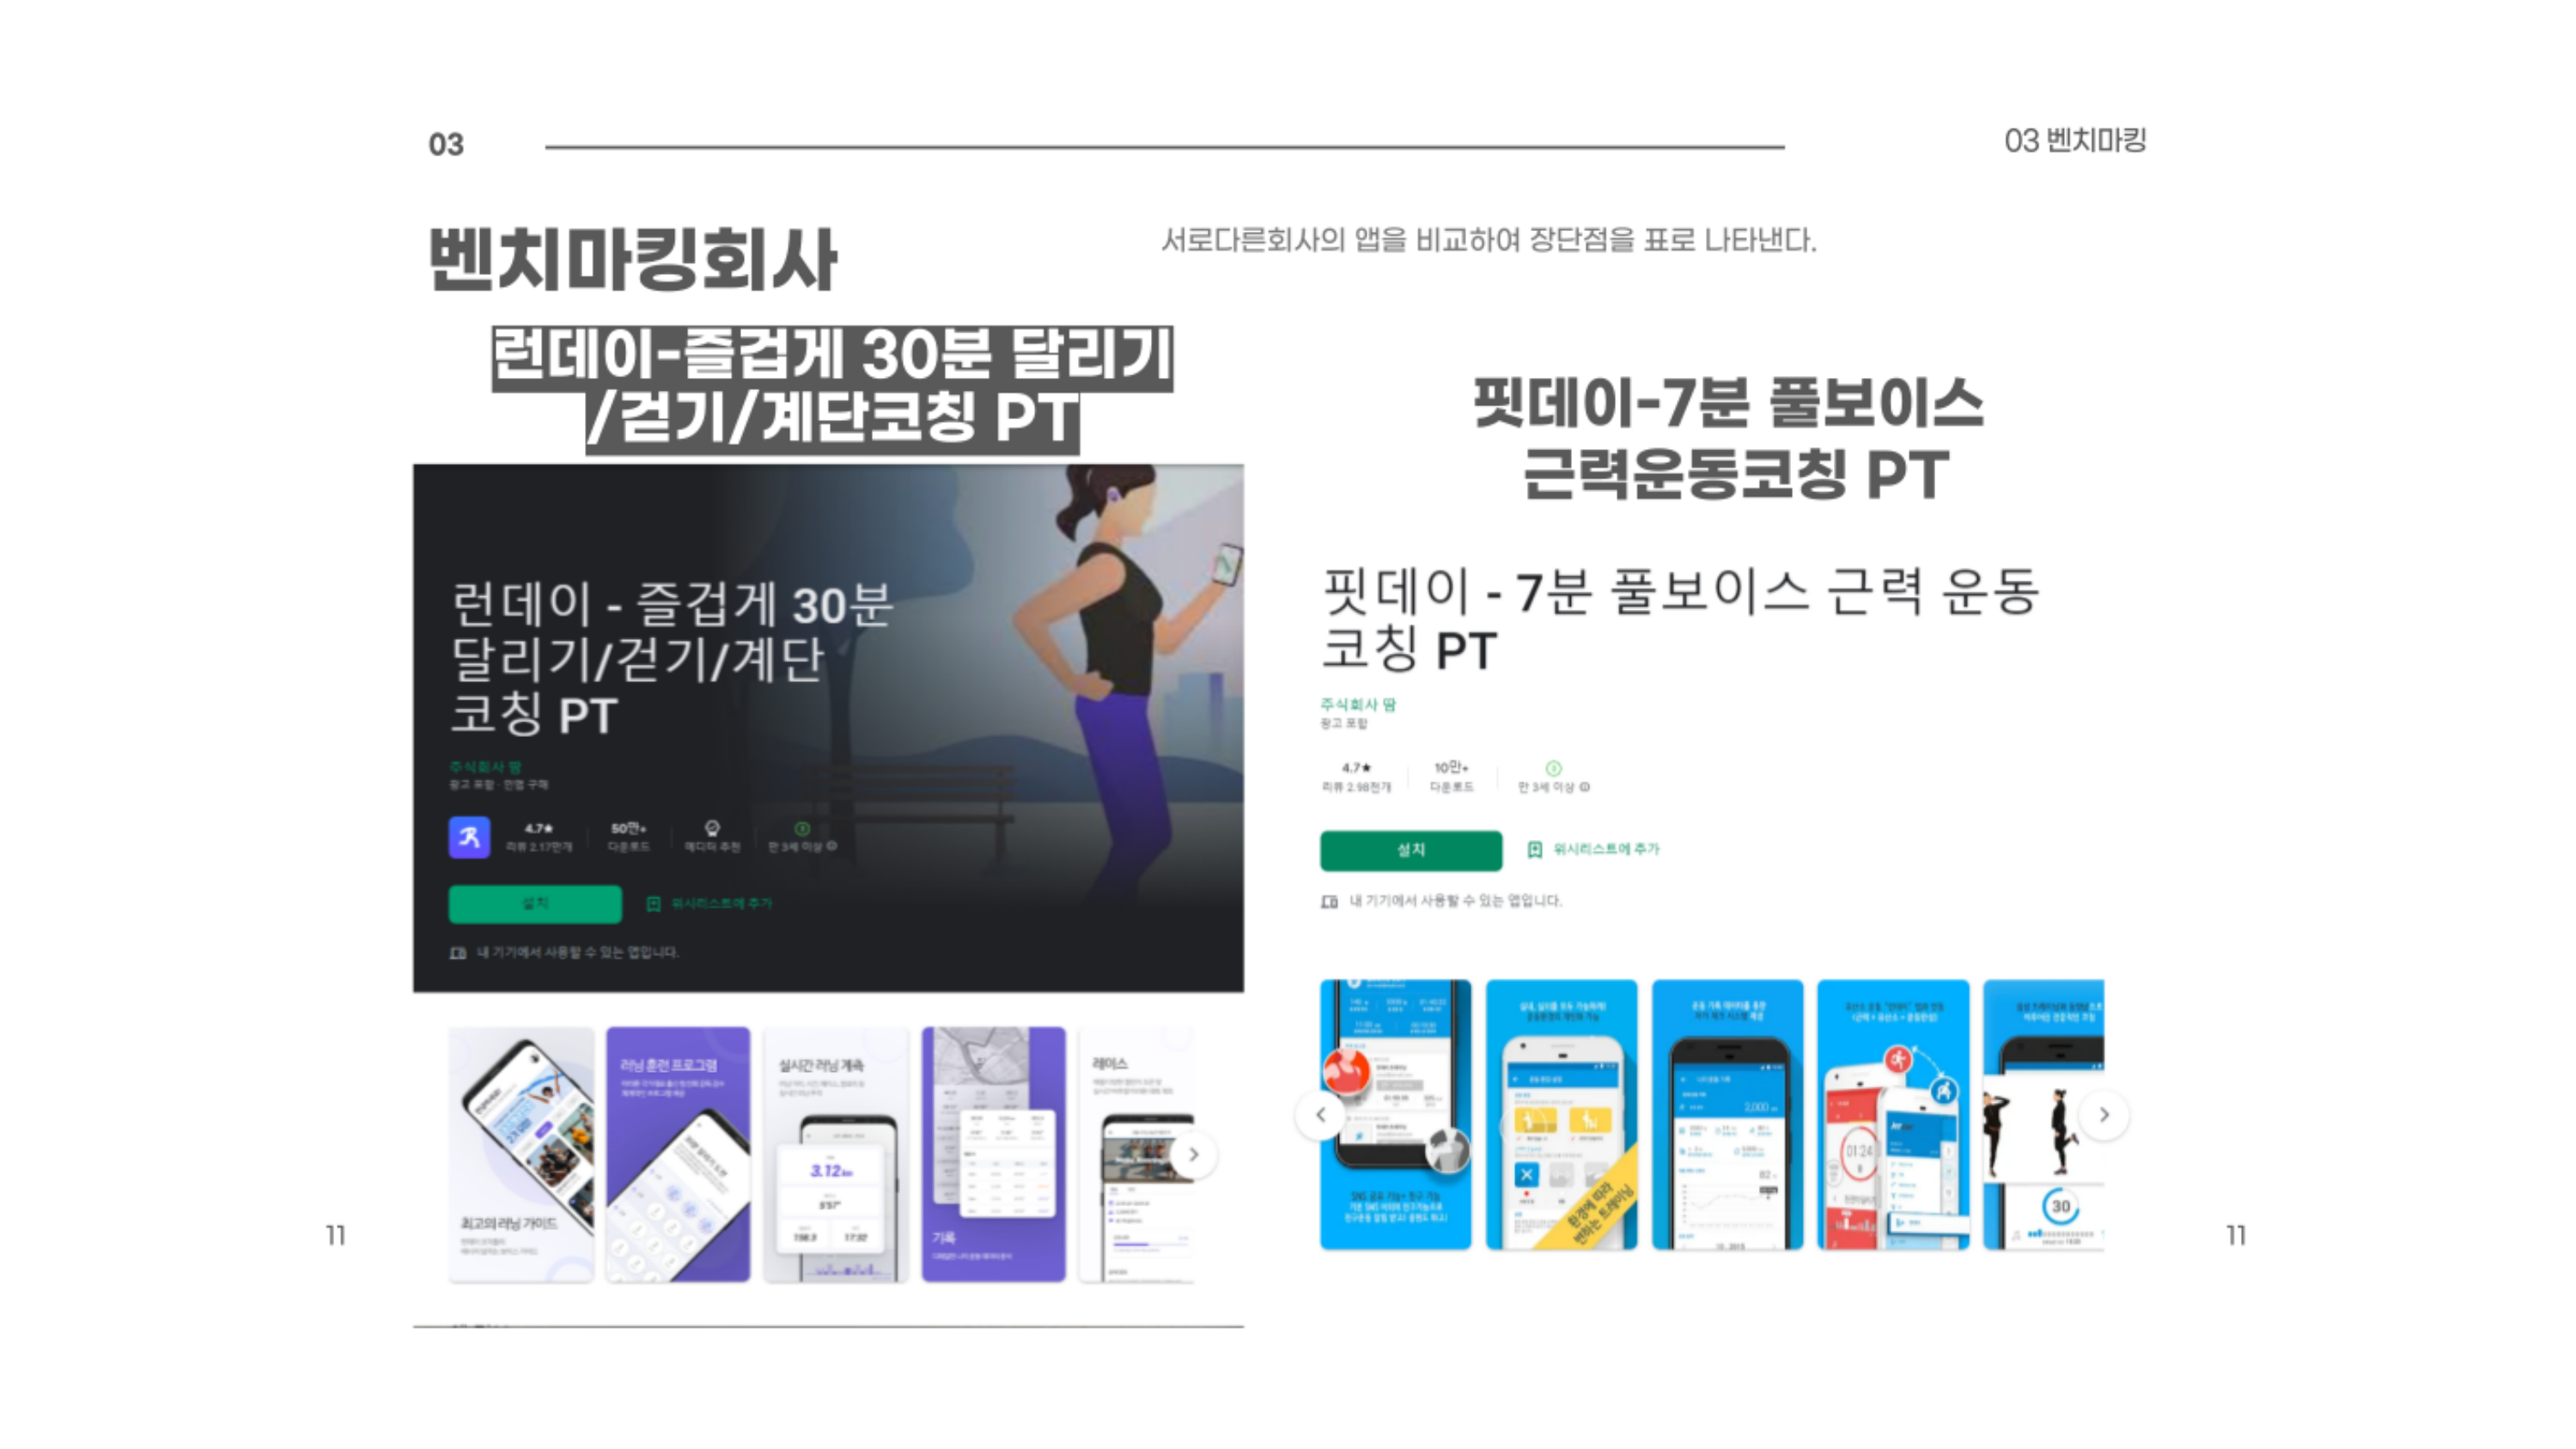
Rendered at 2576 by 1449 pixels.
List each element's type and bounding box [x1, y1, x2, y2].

picture [262, 0, 2313, 1449]
